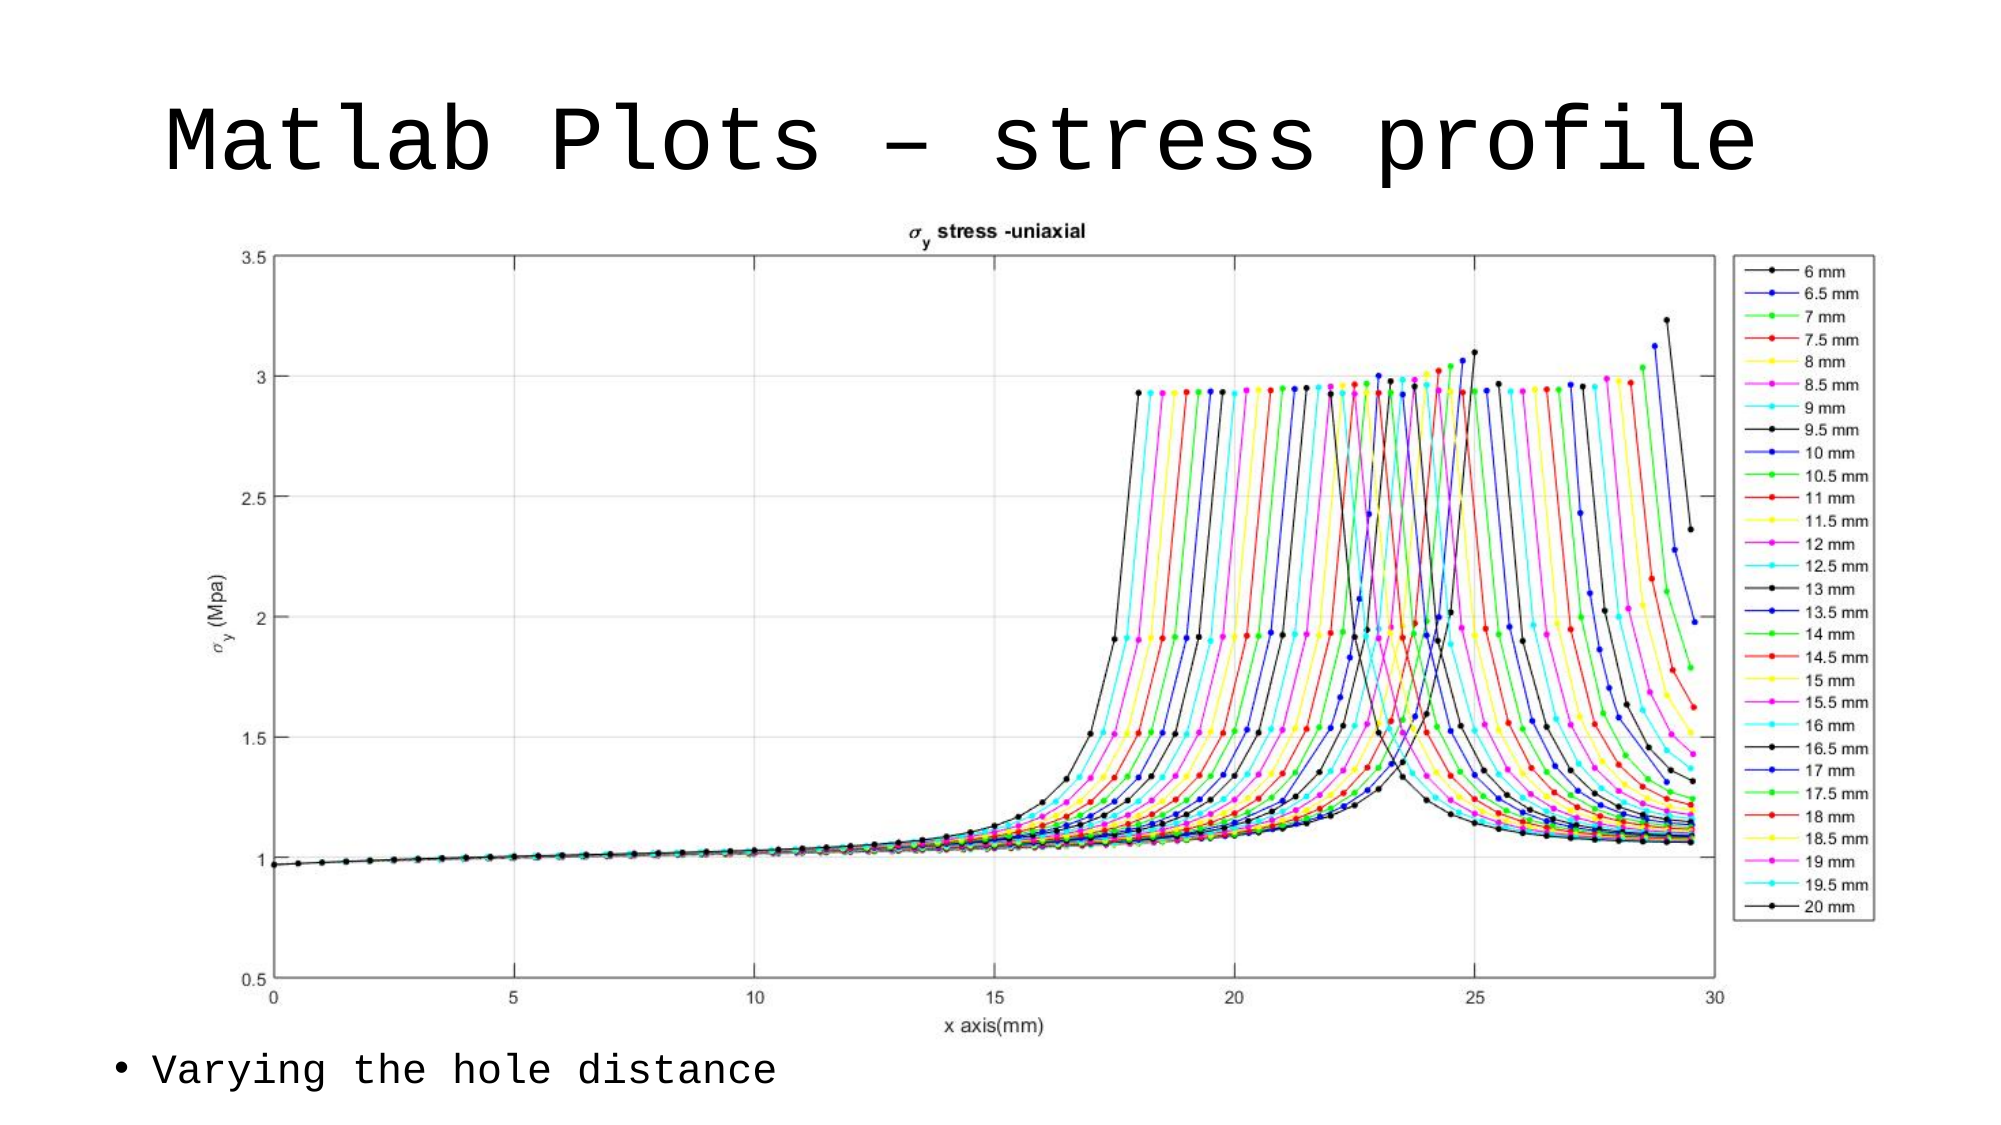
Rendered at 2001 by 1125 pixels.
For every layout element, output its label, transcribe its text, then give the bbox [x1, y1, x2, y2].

picture [32, 189, 1892, 1076]
title Matlab Plots – stress profile [99, 31, 1825, 189]
list Varying the hole distance [99, 1076, 1825, 1111]
